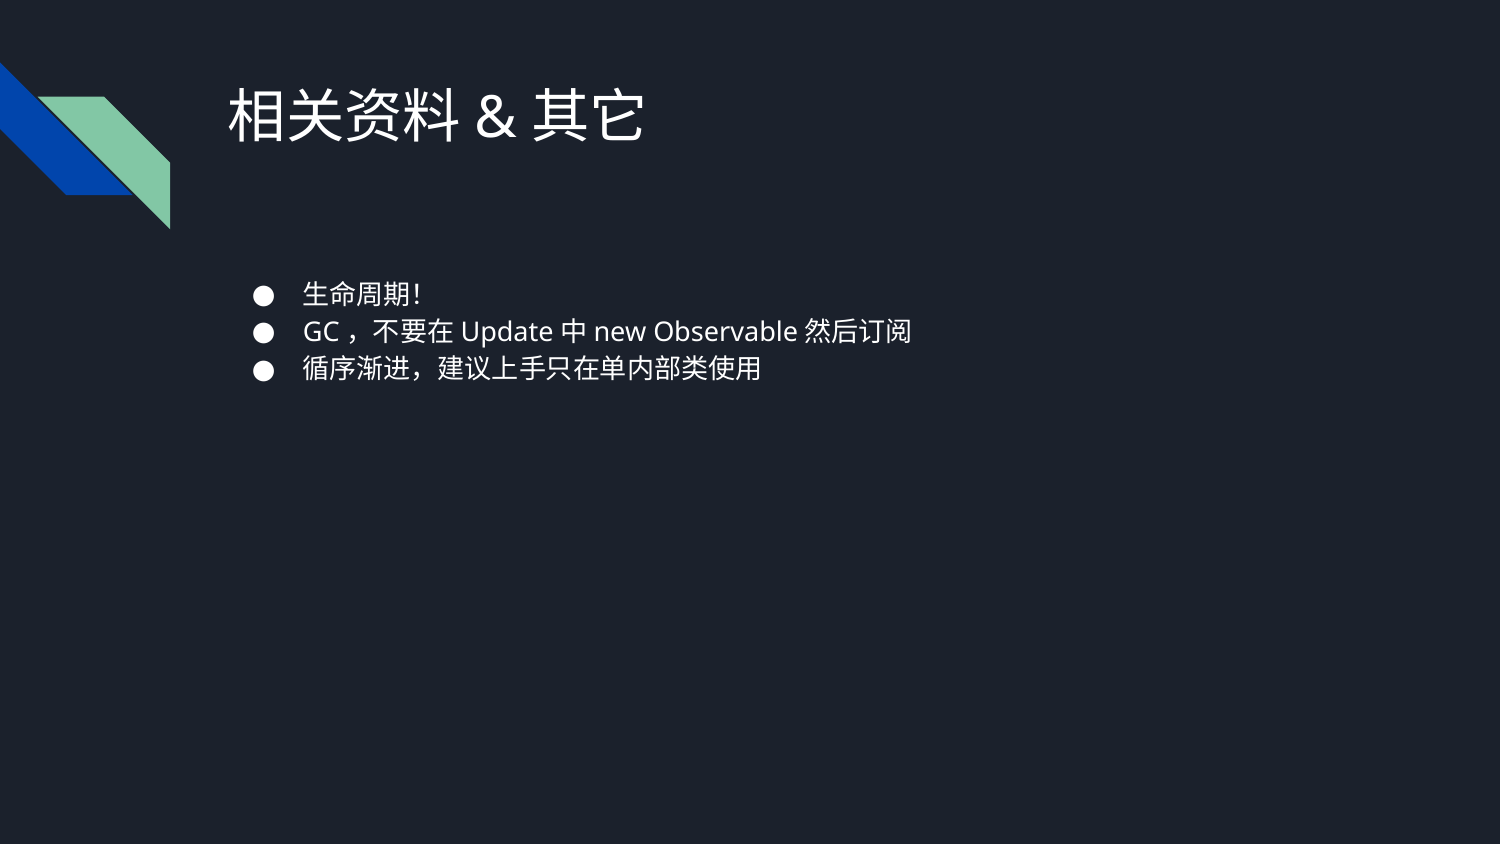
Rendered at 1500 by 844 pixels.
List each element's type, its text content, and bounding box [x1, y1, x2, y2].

list 生命周期！ GC，不要在Update中new Observable然后订阅 循序渐进，建议上手只在单内部类使用 [212, 257, 1368, 735]
title 相关资料&其它 [212, 64, 1368, 215]
